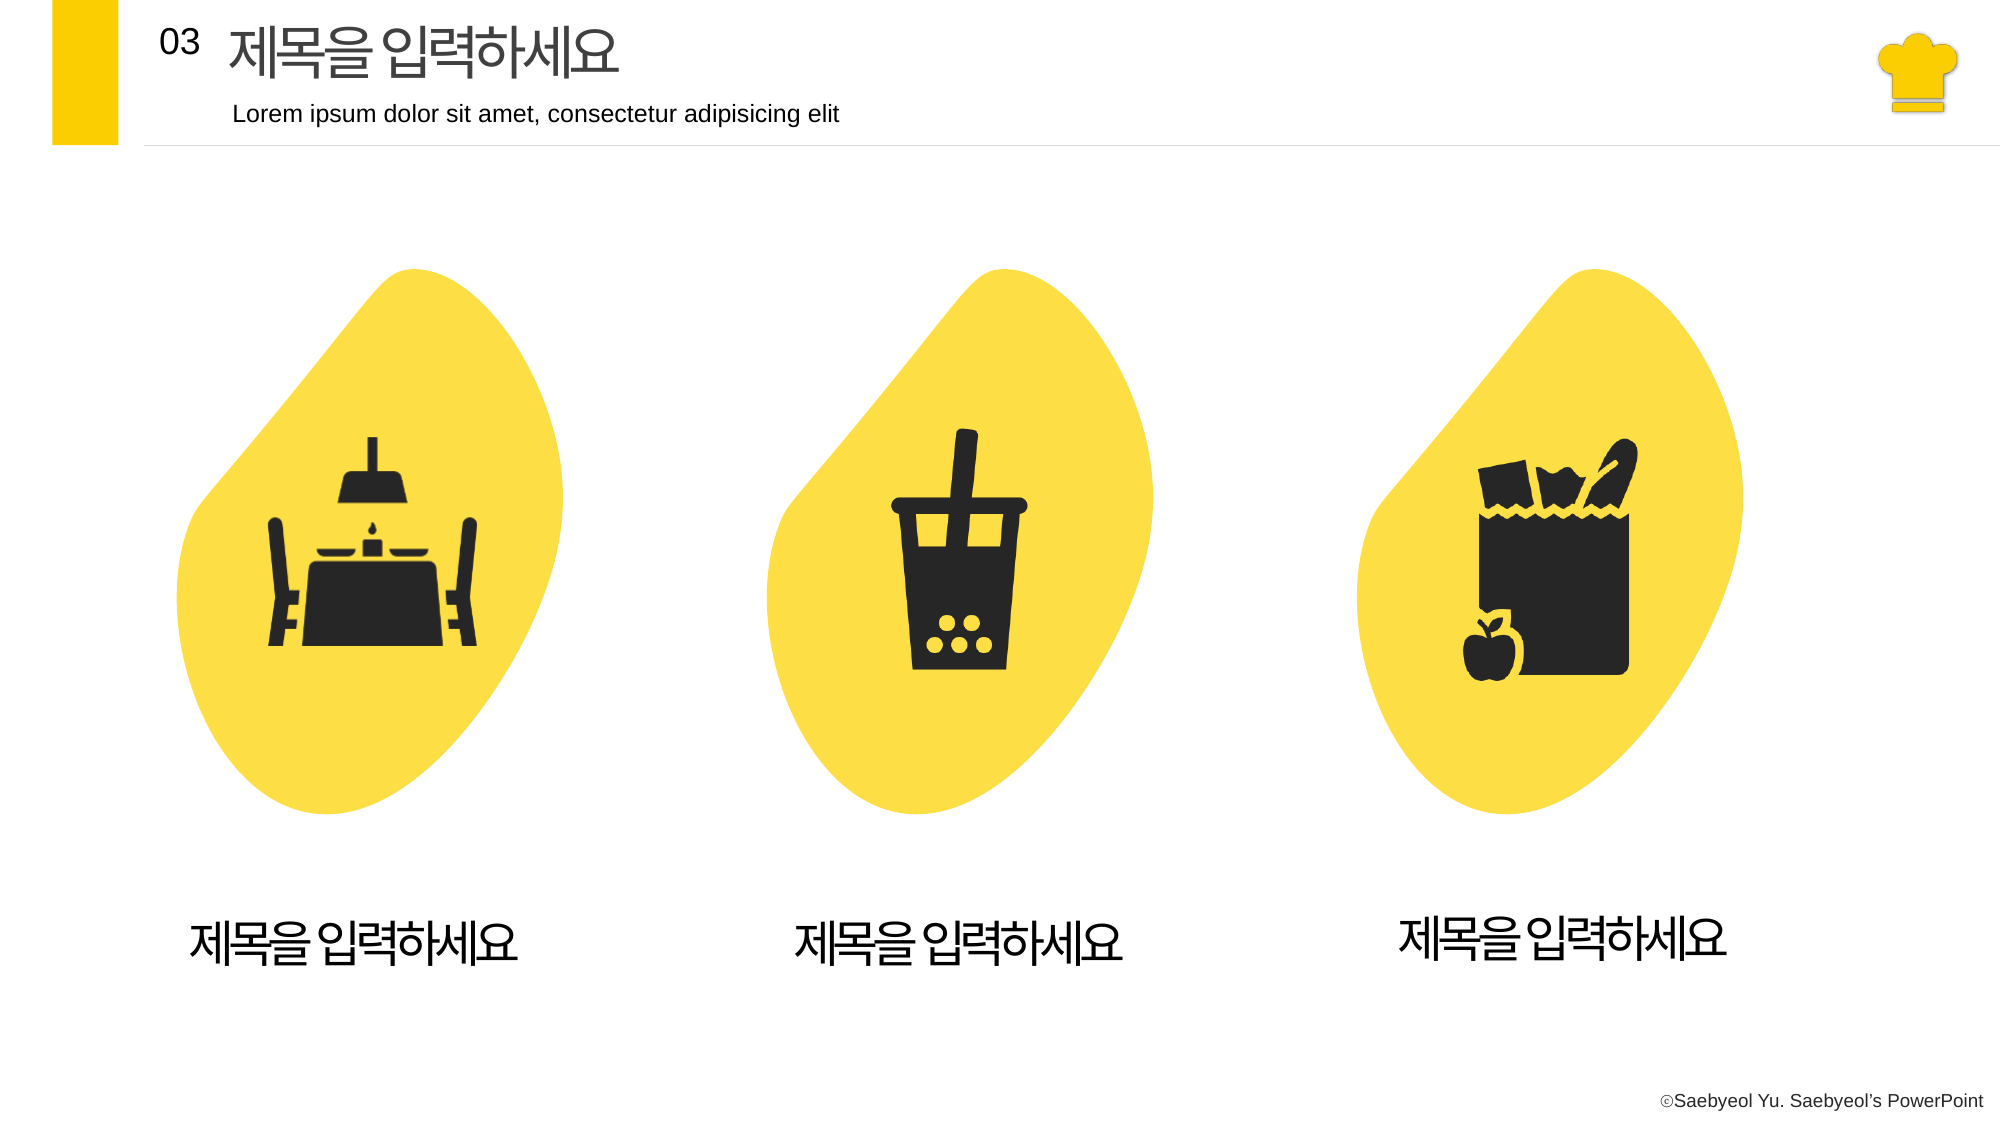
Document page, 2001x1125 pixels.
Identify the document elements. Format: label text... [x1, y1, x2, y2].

picture [1862, 17, 1973, 128]
text_box 제목을 입력하세요 [778, 905, 1140, 980]
text_box 03 [144, 9, 213, 70]
text_box 제목을 입력하세요 [173, 905, 536, 980]
text_box [766, 269, 1154, 815]
text_box 제목을 입력하세요 [1382, 900, 1745, 976]
text_box [1356, 462, 1672, 815]
text_box [1452, 269, 1744, 663]
text_box 제목을 입력하세요 [213, 8, 637, 94]
picture [1415, 418, 1692, 695]
picture [256, 425, 489, 658]
picture [828, 418, 1090, 680]
text_box [51, 0, 119, 146]
text_box [176, 269, 563, 815]
text_box Lorem ipsum dolor sit amet, consectetur adipisicing elit [217, 89, 857, 135]
